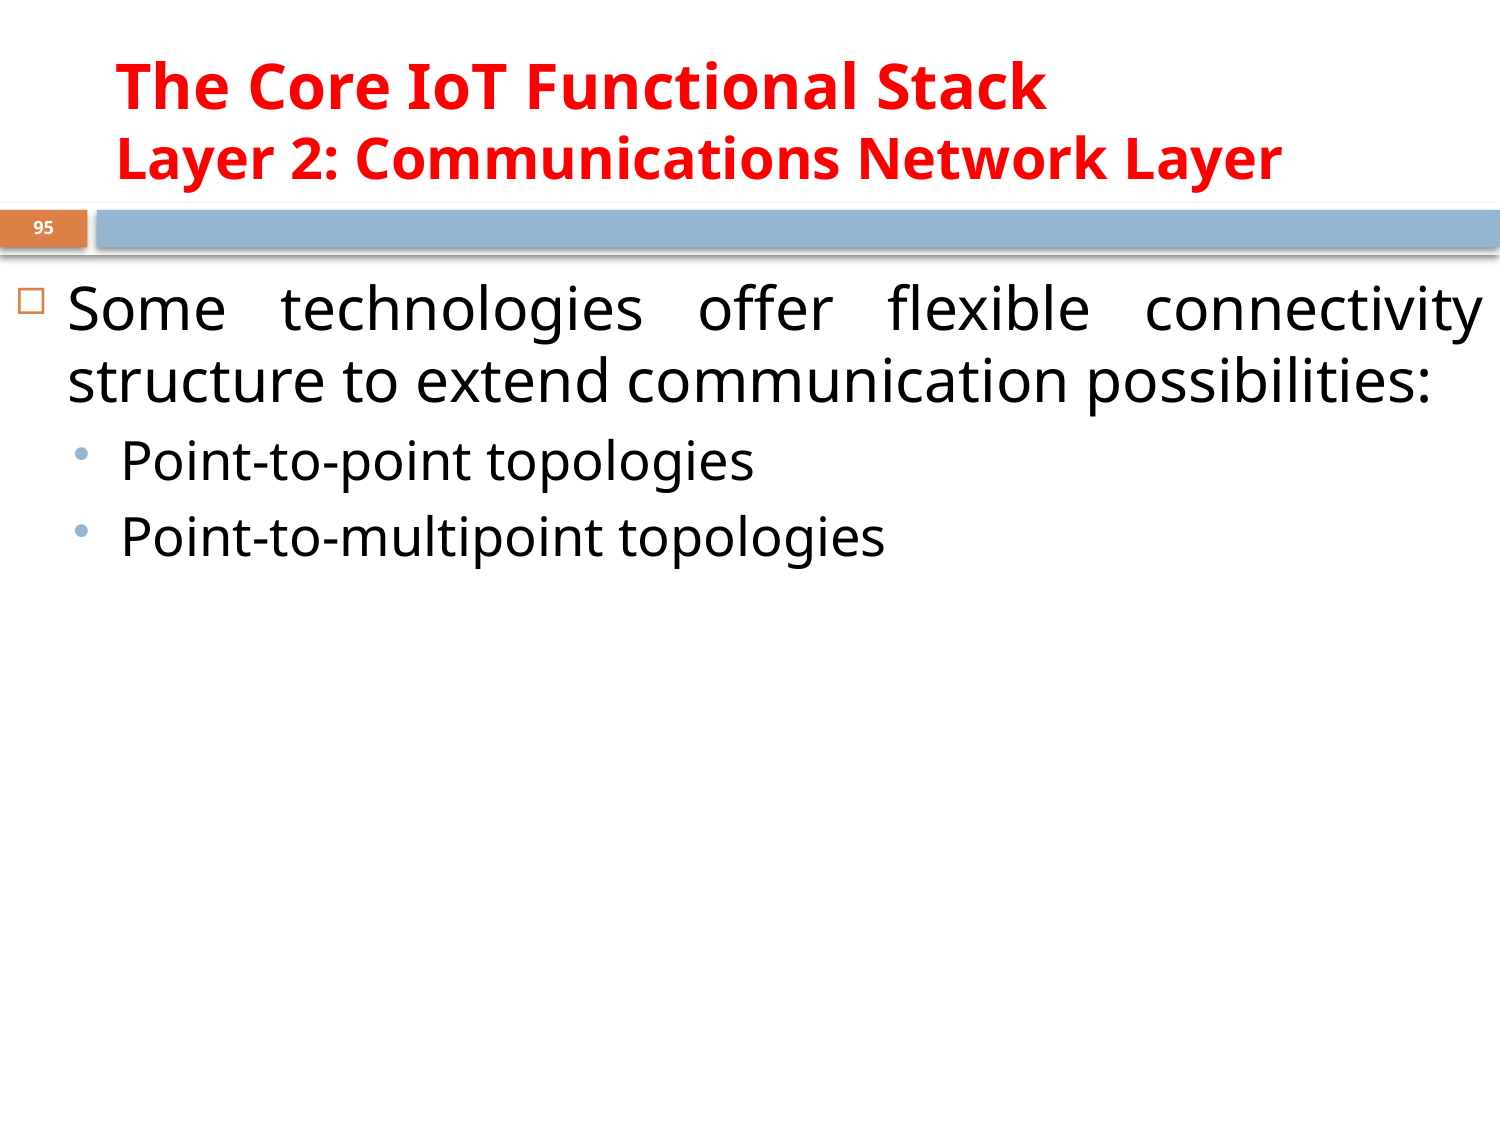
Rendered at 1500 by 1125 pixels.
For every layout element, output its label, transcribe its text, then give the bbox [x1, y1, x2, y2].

slide_number 95 [0, 208, 88, 249]
list Some technologies offer flexible connectivity structure to extend communication possibilities: Point-to-point topologies Point-to-multipoint topologies [0, 262, 1500, 1000]
title The Core IoT Functional Stack Layer 2: Communications Network Layer [100, 37, 1438, 200]
